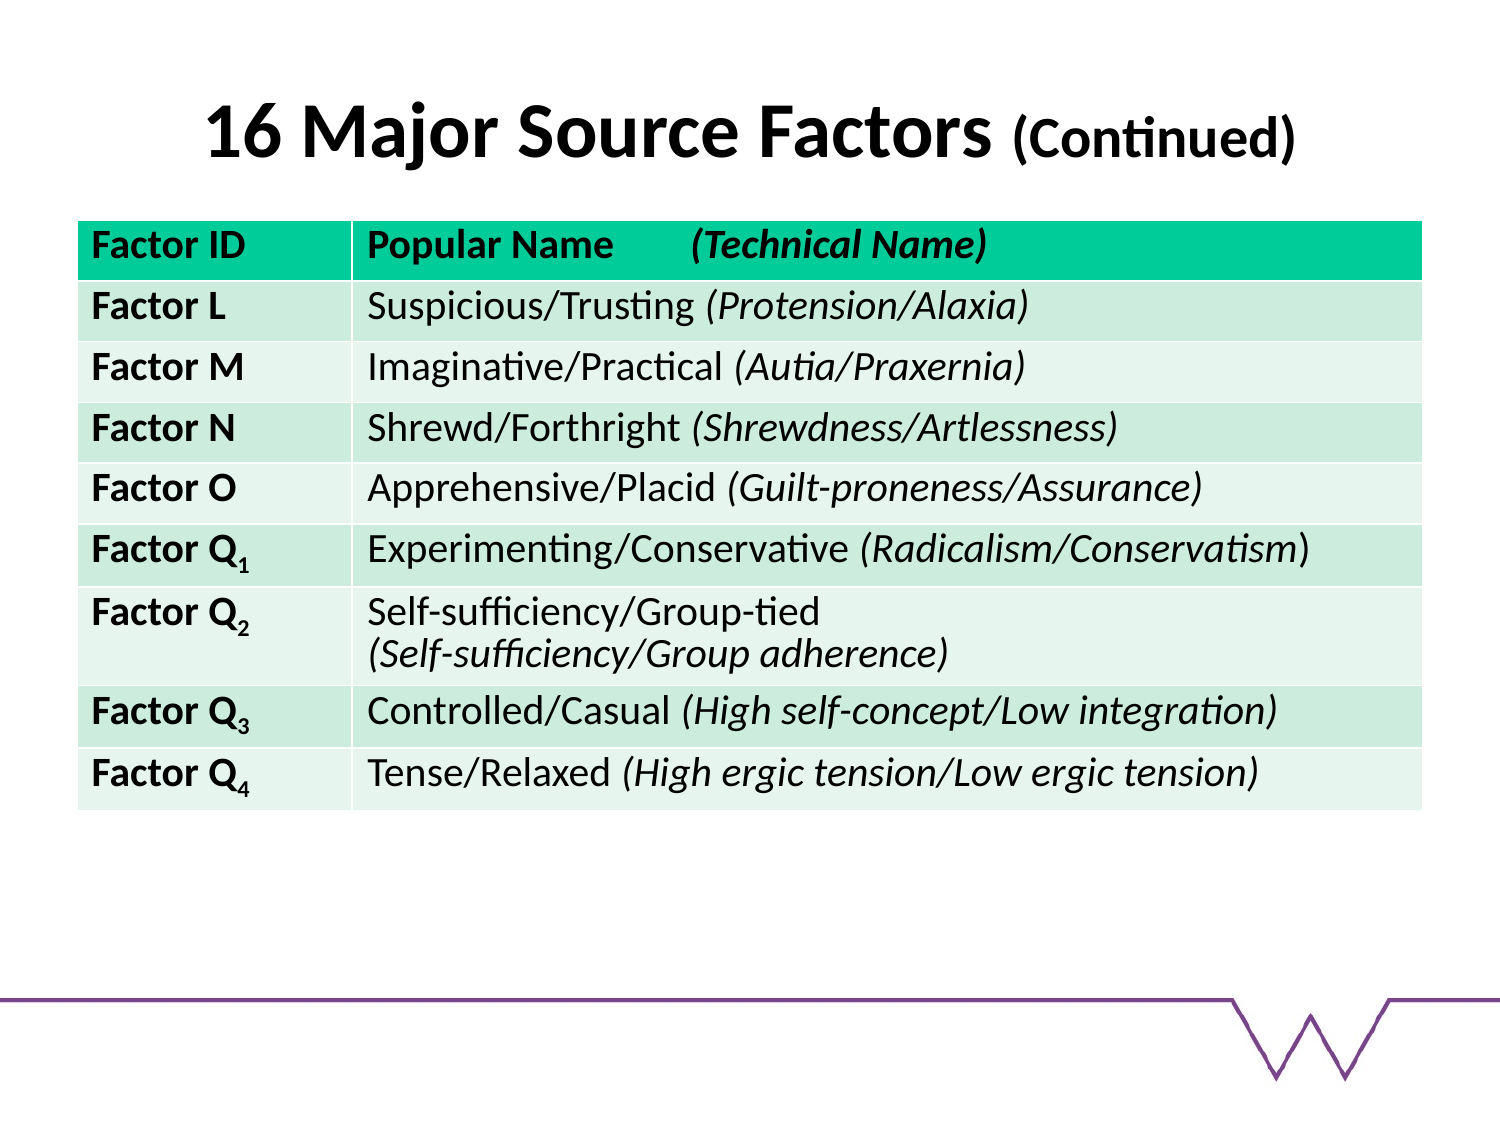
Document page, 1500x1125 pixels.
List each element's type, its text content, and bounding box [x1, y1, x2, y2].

table_cell Factor Q4 [78, 749, 351, 810]
table_cell Controlled/Casual (High self-concept/Low integration) [353, 686, 1422, 747]
table_cell Factor Q1 [78, 525, 351, 586]
table_cell Tense/Relaxed (High ergic tension/Low ergic tension) [353, 749, 1422, 810]
title 16 Major Source Factors (Continued) [0, 31, 1500, 220]
table_cell Factor O [78, 464, 351, 523]
picture [0, 905, 1500, 1125]
table_cell Self-sufficiency/Group-tied (Self-sufficiency/Group adherence) [353, 588, 1422, 685]
table_cell Factor N [78, 403, 351, 462]
table_header Factor ID [78, 221, 351, 280]
table_cell Imaginative/Practical (Autia/Praxernia) [353, 342, 1422, 402]
table_cell Experimenting/Conservative (Radicalism/Conservatism) [353, 525, 1422, 586]
table_header Popular Name (Technical Name) [353, 221, 1422, 280]
table_cell Factor L [78, 282, 351, 341]
table_cell Apprehensive/Placid (Guilt-proneness/Assurance) [353, 464, 1422, 523]
table_cell Factor Q2 [78, 588, 351, 685]
table_cell Shrewd/Forthright (Shrewdness/Artlessness) [353, 403, 1422, 462]
table_cell Factor Q3 [78, 686, 351, 747]
table_cell Factor M [78, 342, 351, 402]
table_cell Suspicious/Trusting (Protension/Alaxia) [353, 282, 1422, 341]
